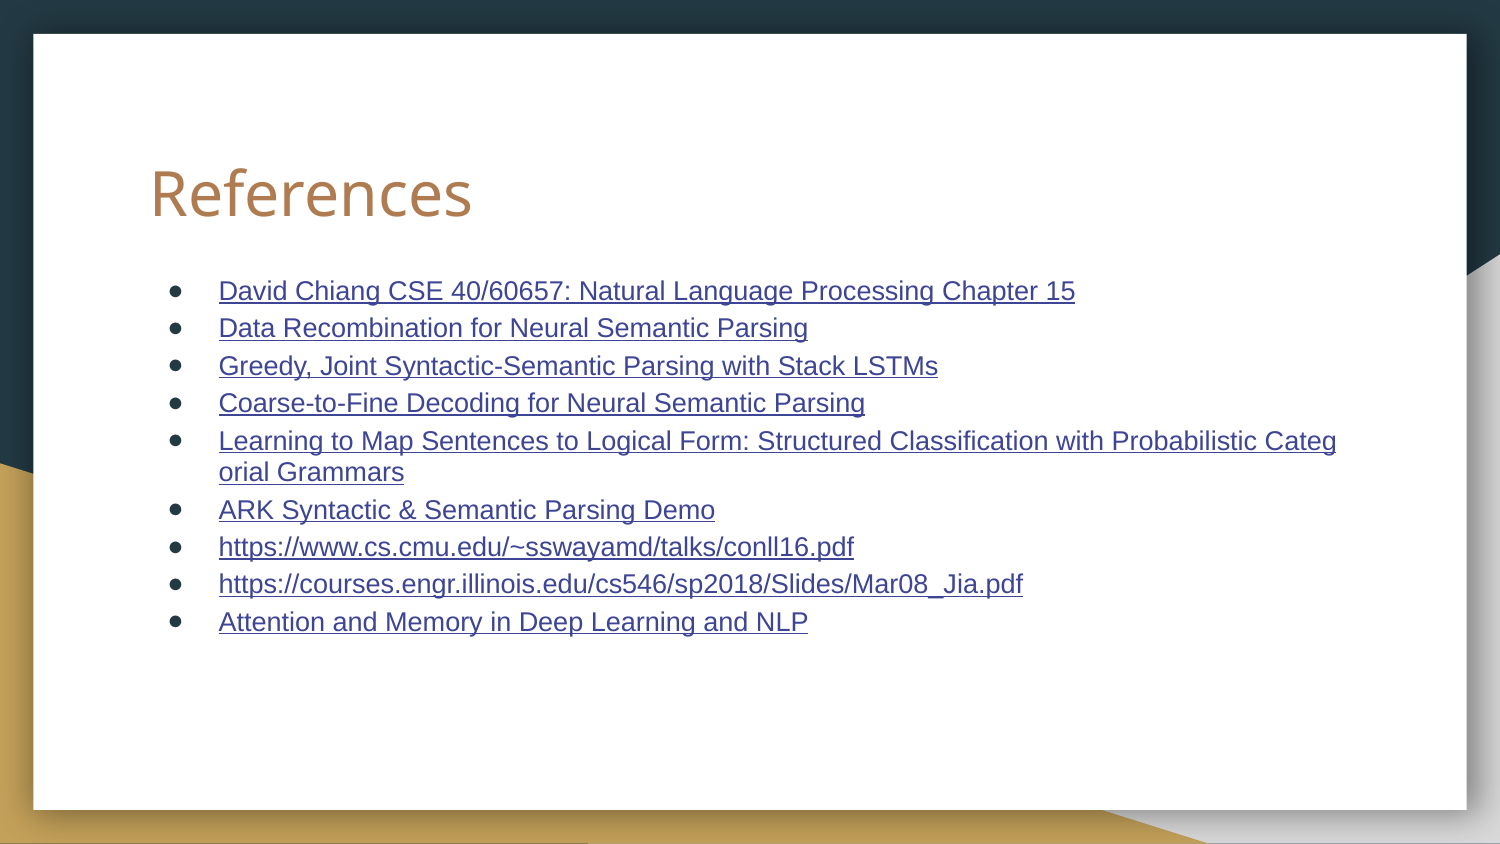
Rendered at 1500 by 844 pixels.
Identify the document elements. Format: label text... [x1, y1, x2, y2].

list David Chiang CSE 40/60657: Natural Language Processing Chapter 15 Data Recombination for Neural Semantic Parsing Greedy, Joint Syntactic-Semantic Parsing with Stack LSTMs Coarse-to-Fine Decoding for Neural Semantic Parsing Learning to Map Sentences to Logical Form: Structured Classification with Probabilistic Categorial Grammars ARK Syntactic & Semantic Parsing Demo https://www.cs.cmu.edu/~sswayamd/talks/conll16.pdf https://courses.engr.illinois.edu/cs546/sp2018/Slides/Mar08_Jia.pdf Attention and Memory in Deep Learning and NLP [128, 253, 1360, 730]
title References [134, 138, 1366, 296]
